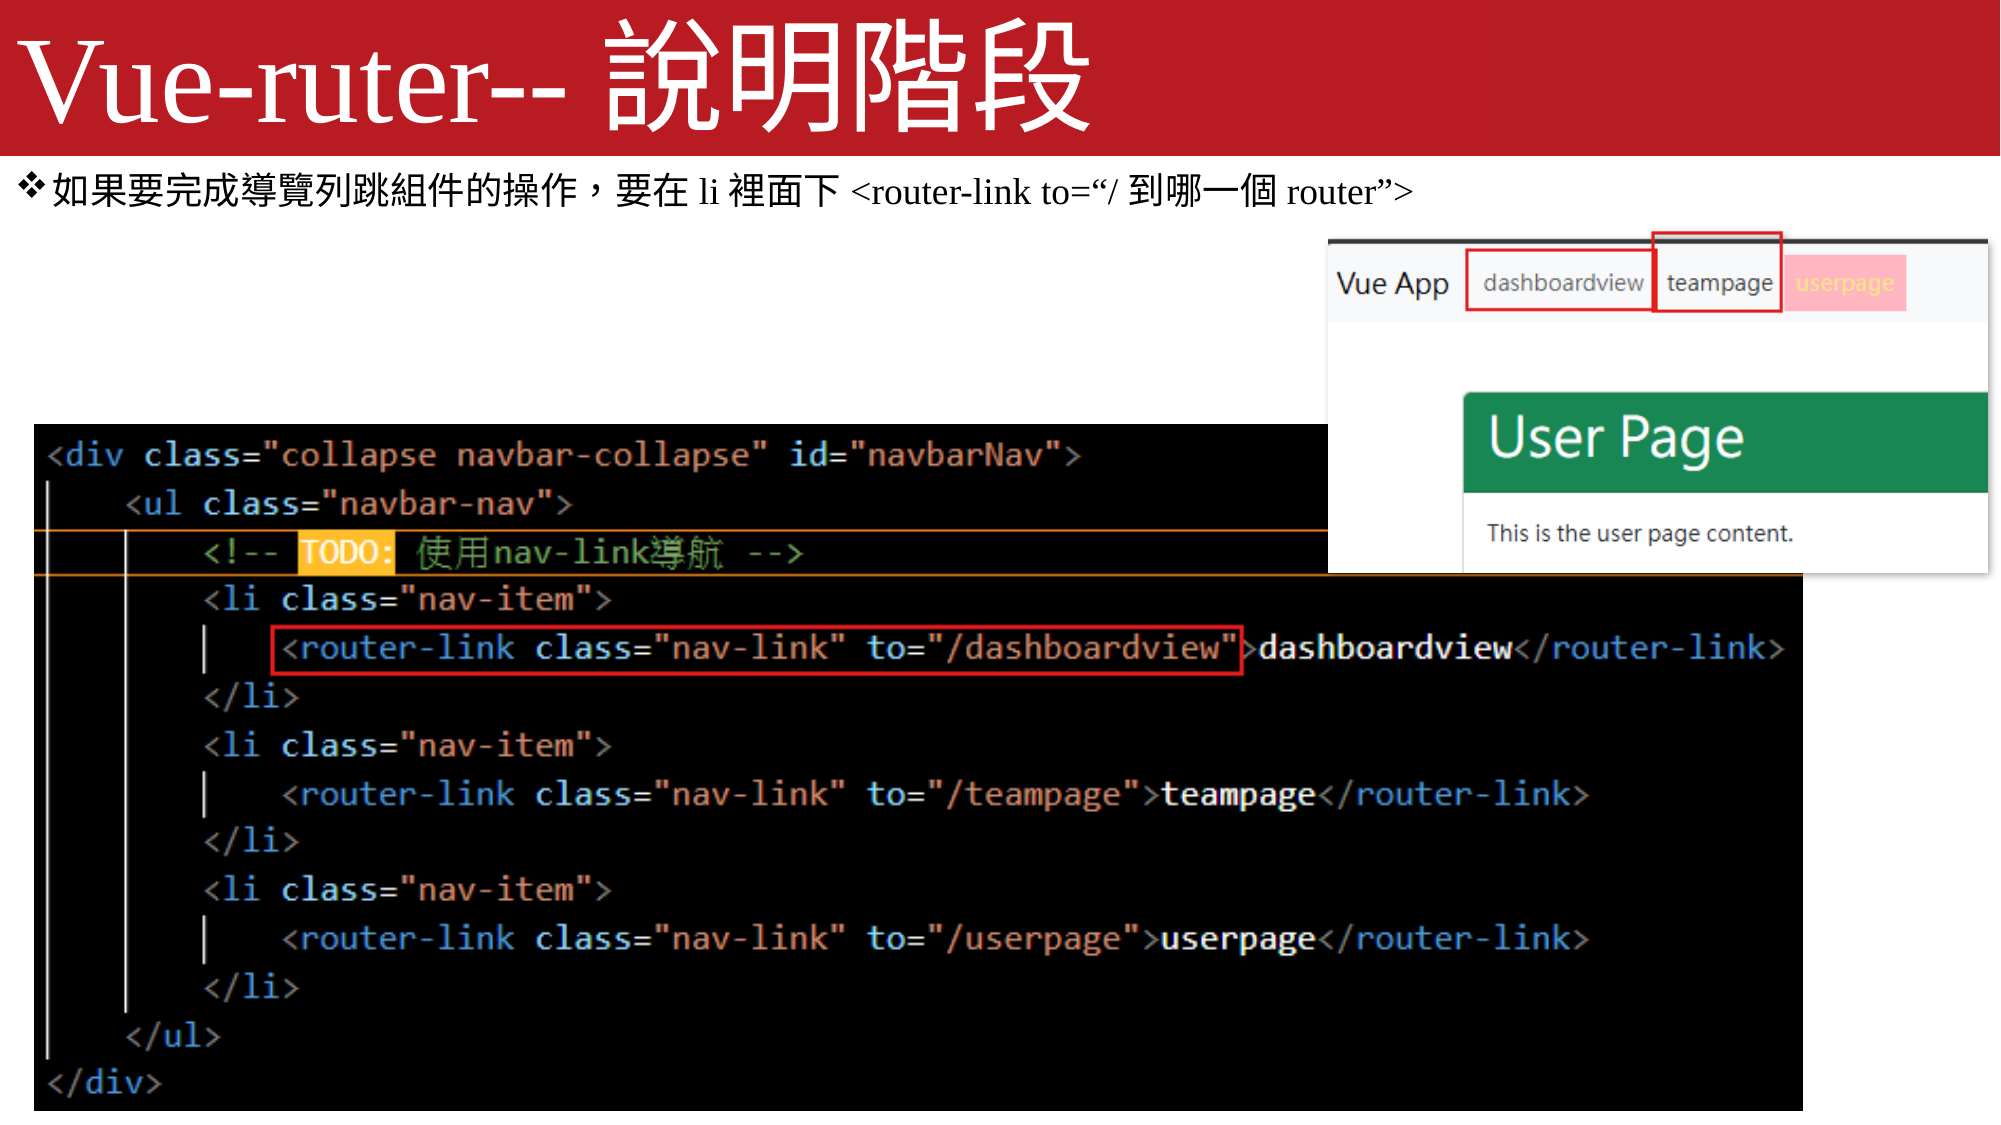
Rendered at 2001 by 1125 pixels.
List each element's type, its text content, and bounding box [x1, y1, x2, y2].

picture [34, 230, 1988, 1111]
list 如果要完成導覽列跳組件的操作，要在li裡面下<router-link to=“/到哪一個router”> [0, 159, 1988, 987]
title Vue-ruter--說明階段 [1, 0, 1727, 156]
